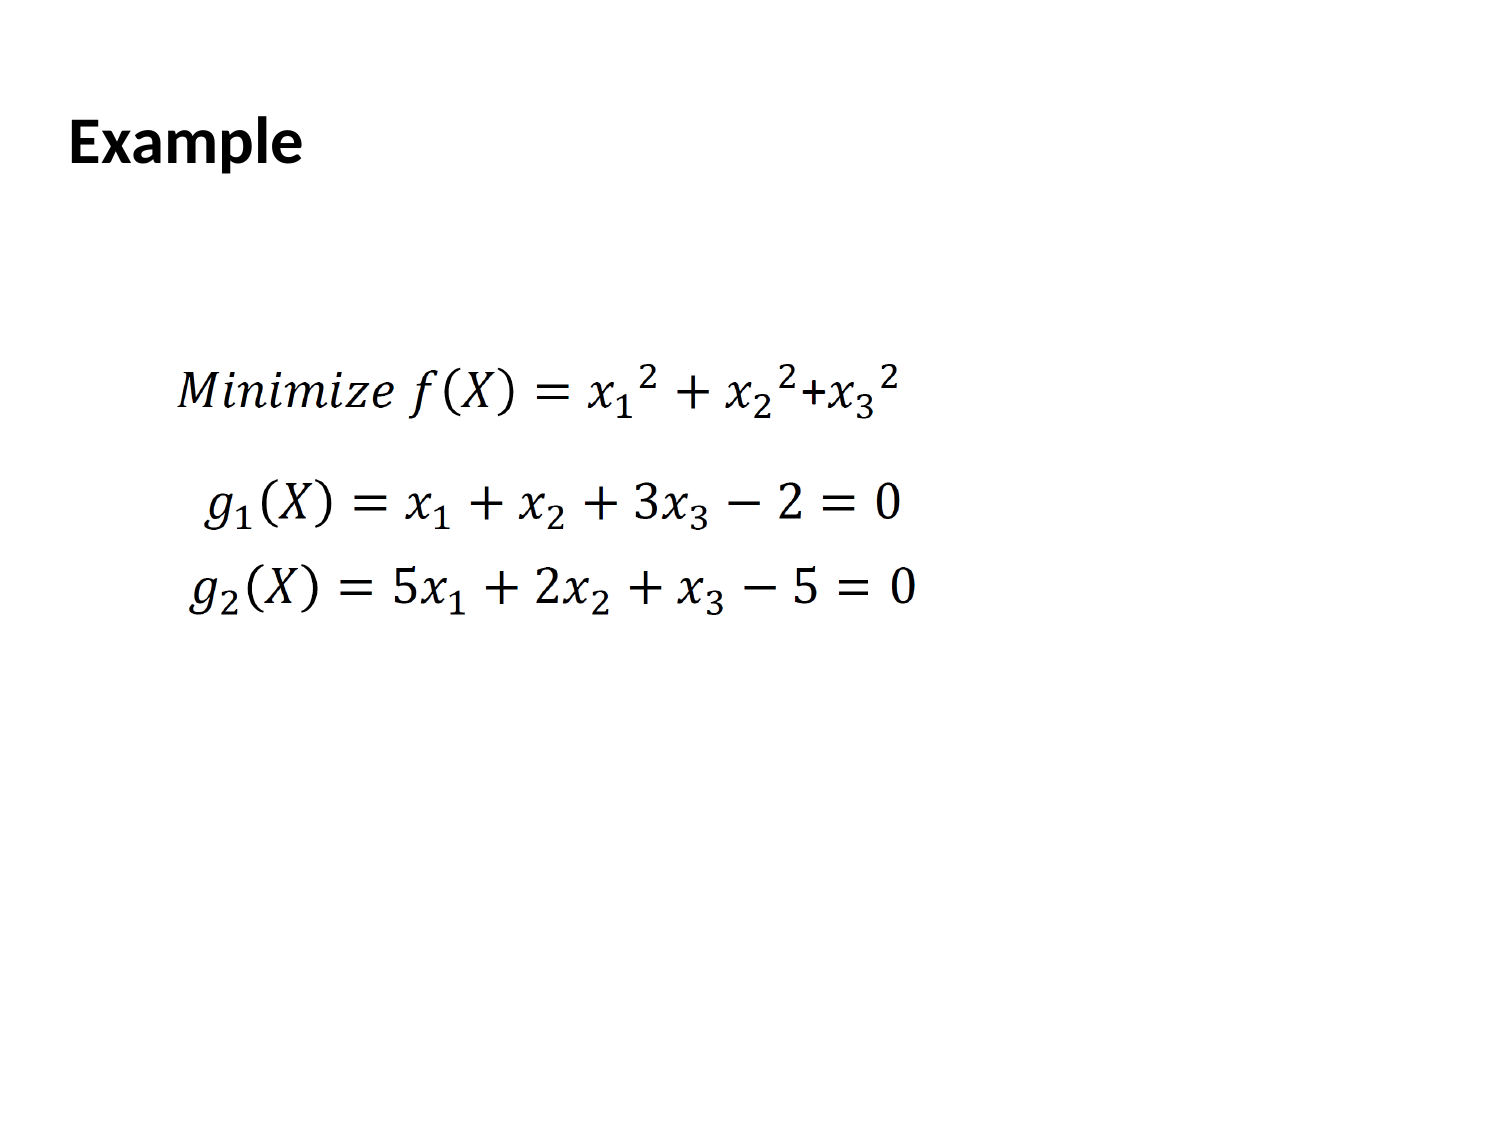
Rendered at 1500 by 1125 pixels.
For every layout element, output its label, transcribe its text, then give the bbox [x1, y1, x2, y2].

picture [132, 349, 949, 623]
text_box Example [54, 89, 320, 185]
